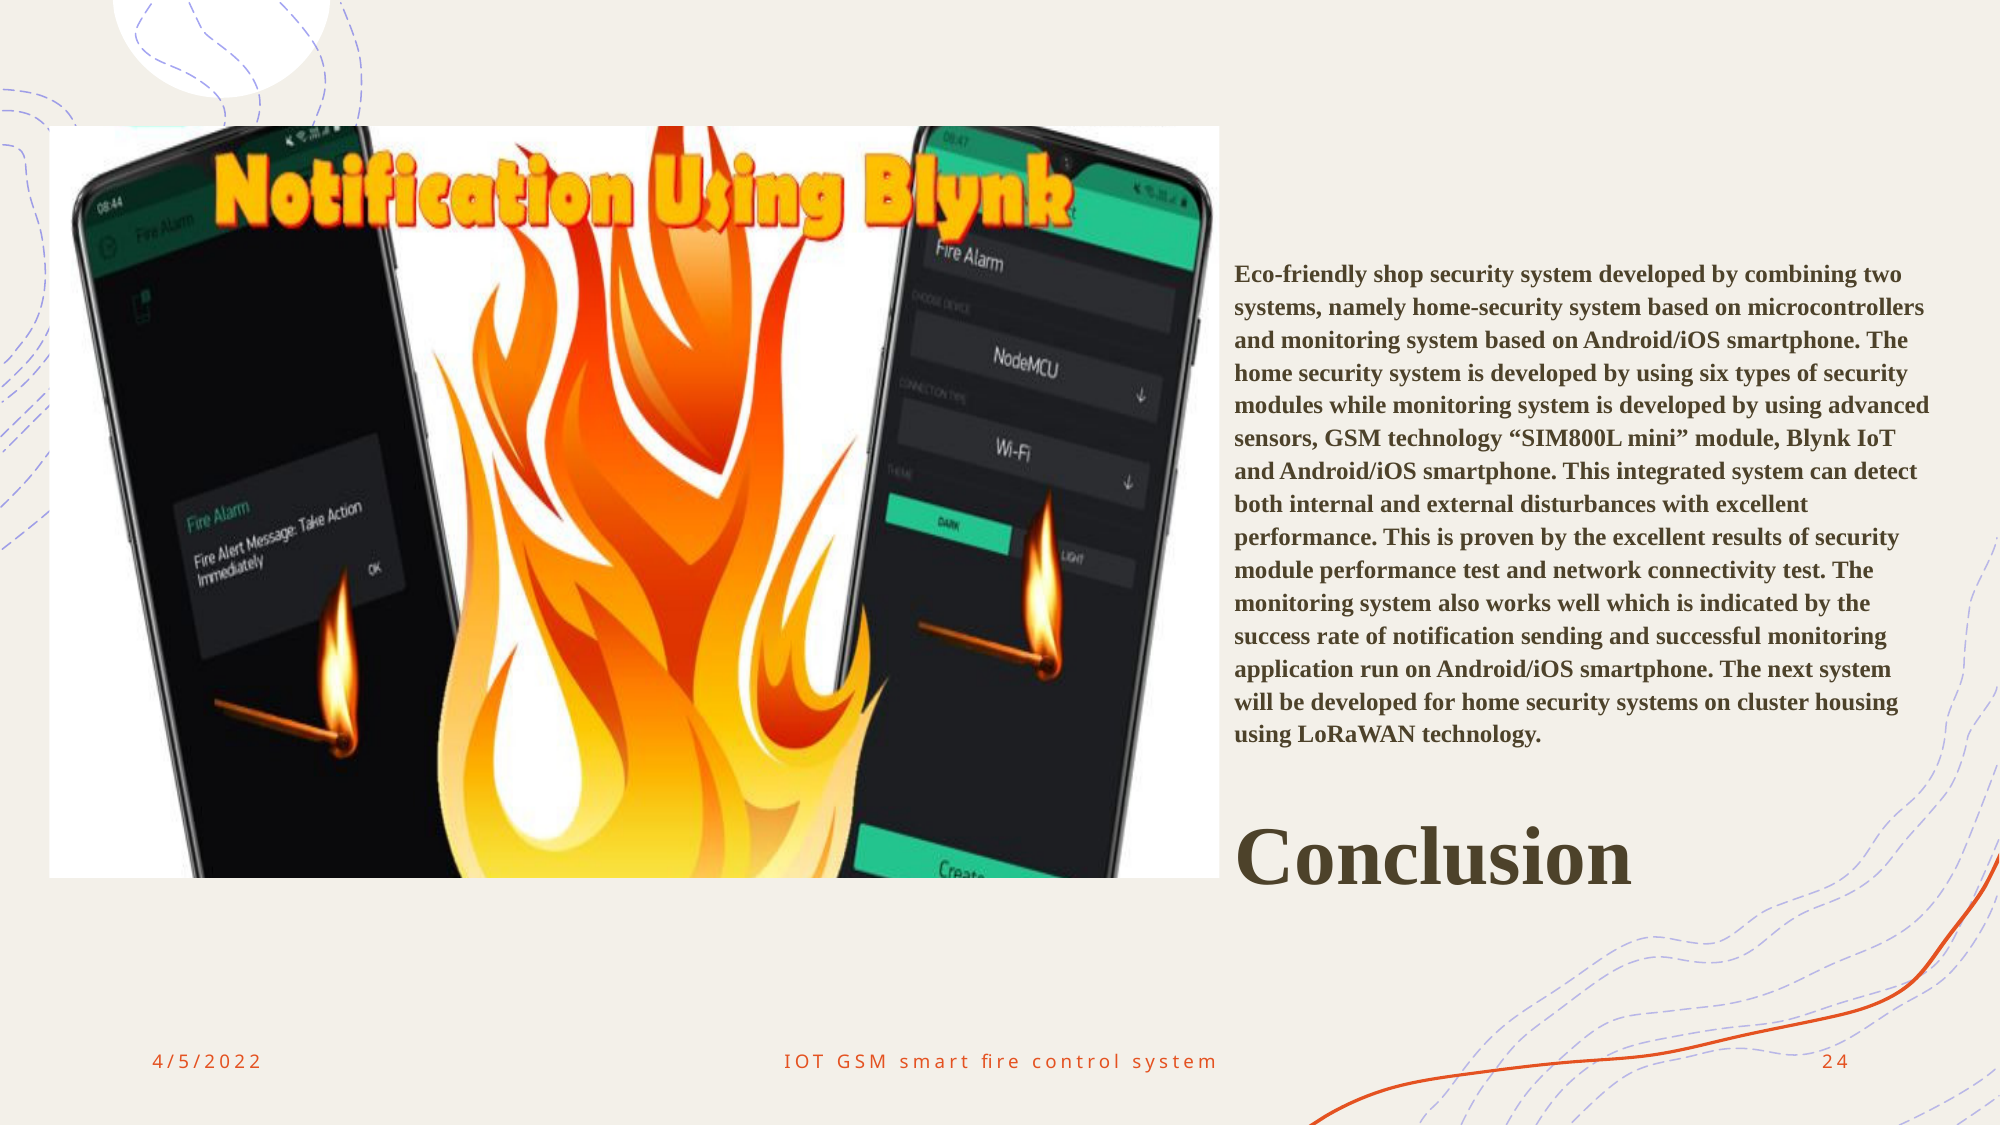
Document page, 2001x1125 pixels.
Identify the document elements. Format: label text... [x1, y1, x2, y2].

footer IOT GSM smart fire control system [662, 1042, 1338, 1103]
list Conclusion [1219, 783, 1947, 944]
slide_number 24 [1625, 1042, 1863, 1103]
picture [49, 126, 1220, 878]
title Eco-friendly shop security system developed by combining two systems, namely home-security system based on microcontrollers and monitoring system based on Android/iOS smartphone. The home security system is developed by using six types of security modules while monitoring system is developed by using advanced sensors, GSM technology “SIM800L mini” module, Blynk IoT and Android/iOS smartphone. This integrated system can detect both internal and external disturbances with excellent performance. This is proven by the excellent results of security module performance test and network connectivity test. The monitoring system also works well which is indicated by the success rate of notification sending and successful monitoring application run on Android/iOS smartphone. The next system will be developed for home security systems on cluster housing using LoRaWAN technology. [1220, 247, 1951, 762]
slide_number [137, 1042, 588, 1103]
